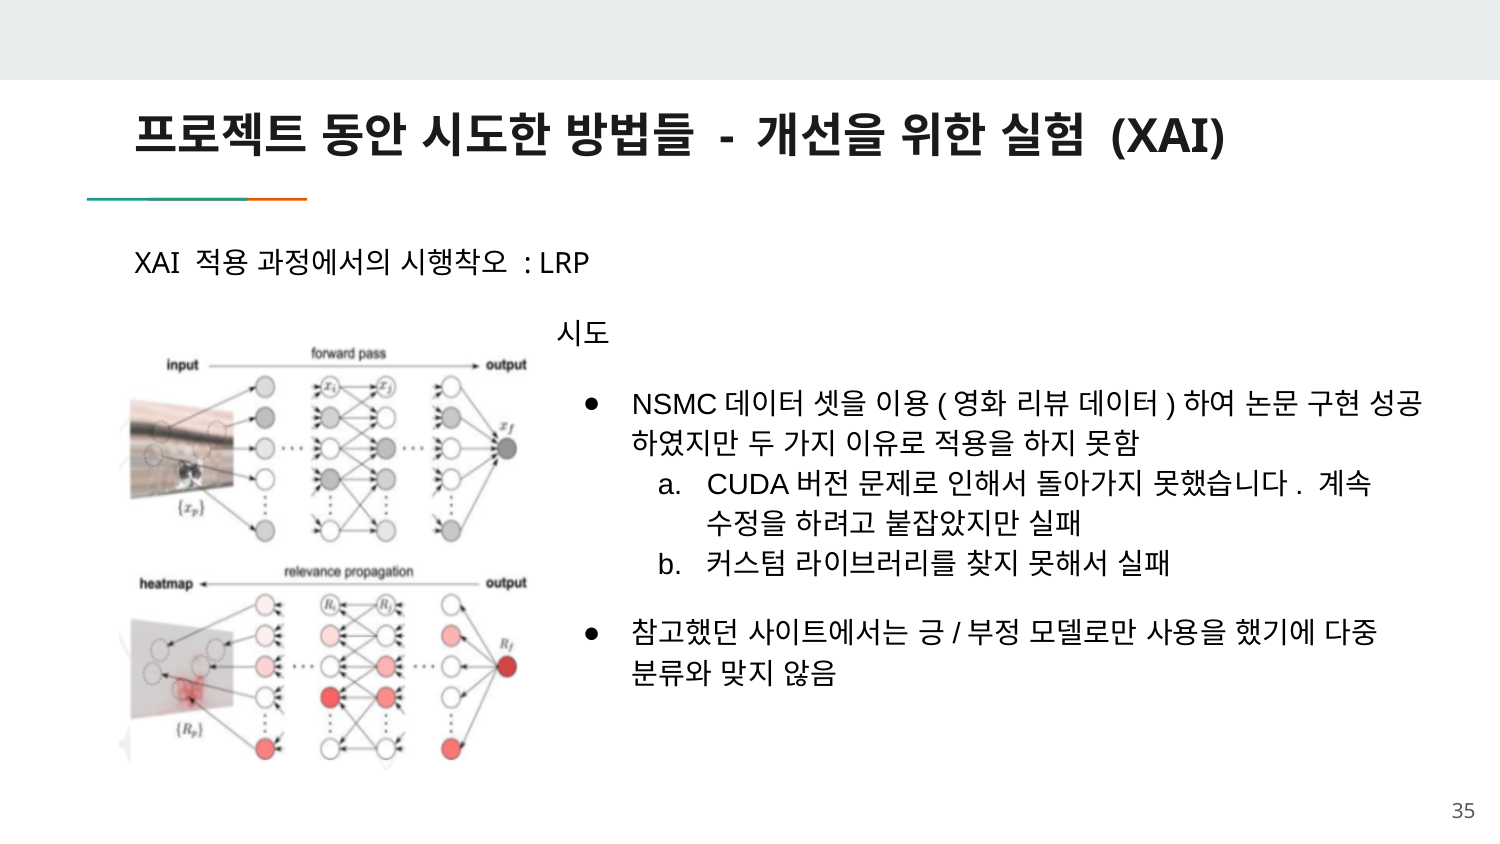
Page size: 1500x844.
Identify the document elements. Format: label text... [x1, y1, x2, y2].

title 프로젝트 동안 시도한 방법들 - 개선을 위한 실험 (XAI) [119, 90, 1381, 179]
text_box 시도 NSMC데이터 셋을 이용(영화 리뷰 데이터)하여 논문 구현 성공 하였지만 두 가지 이유로 적용을 하지 못함 CUDA버전 문제로 인해서 돌아가지 못했습니다. 계속 수정을 하려고 붙잡았지만 실패 커스텀 라이브러리를 찾지 못해서 실패 참고했던 사이트에서는 긍/부정 모델로만 사용을 했기에 다중 분류와 맞지 않음 [541, 295, 1463, 705]
slide_number 35 [1400, 779, 1491, 844]
picture [119, 346, 543, 770]
text_box XAI 적용 과정에서의 시행착오 : LRP [119, 229, 750, 295]
